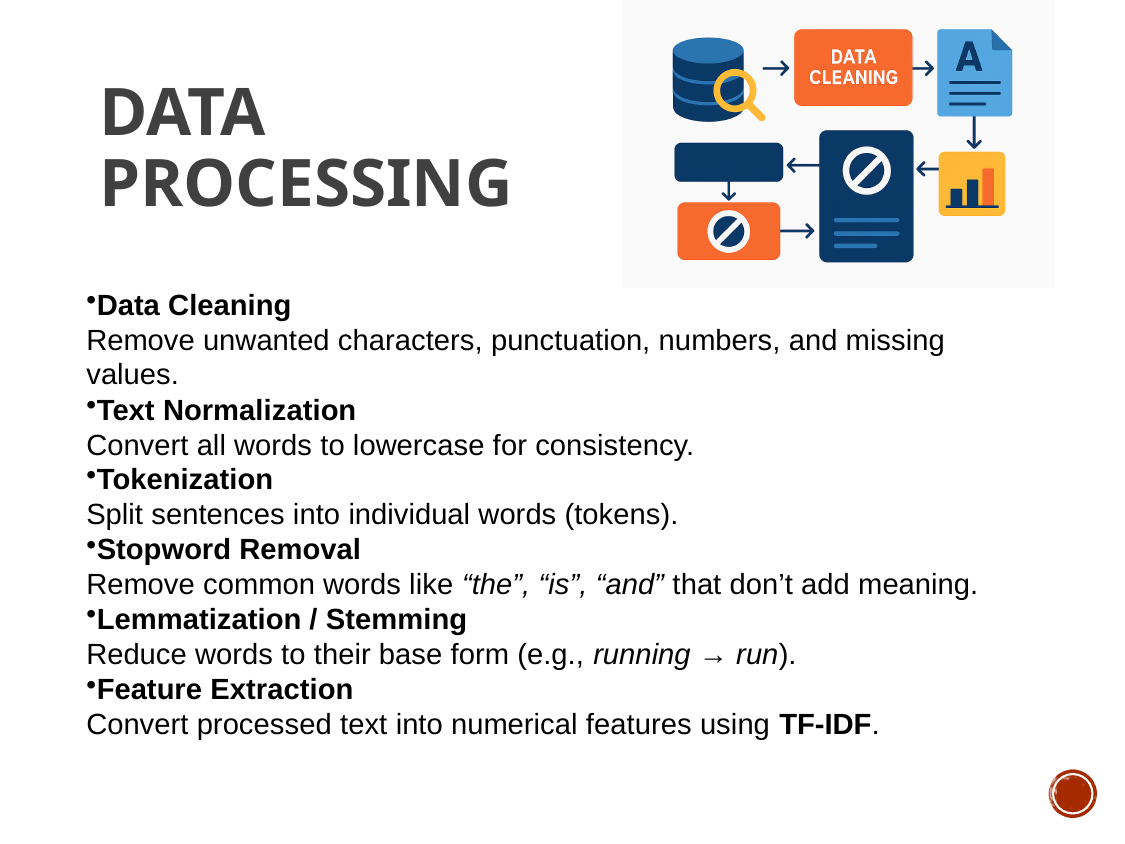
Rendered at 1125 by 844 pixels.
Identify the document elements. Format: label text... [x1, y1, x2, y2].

picture [622, 0, 1054, 288]
list Data Cleaning Remove unwanted characters, punctuation, numbers, and missing values. Text Normalization Convert all words to lowercase for consistency. Tokenization Split sentences into individual words (tokens). Stopword Removal Remove common words like “the”, “is”, “and” that don’t add meaning. Lemmatization / Stemming Reduce words to their base form (e.g., running → run). Feature Extraction Convert processed text into numerical features using TF-IDF. [71, 268, 1054, 758]
title Data processing [84, 93, 536, 207]
